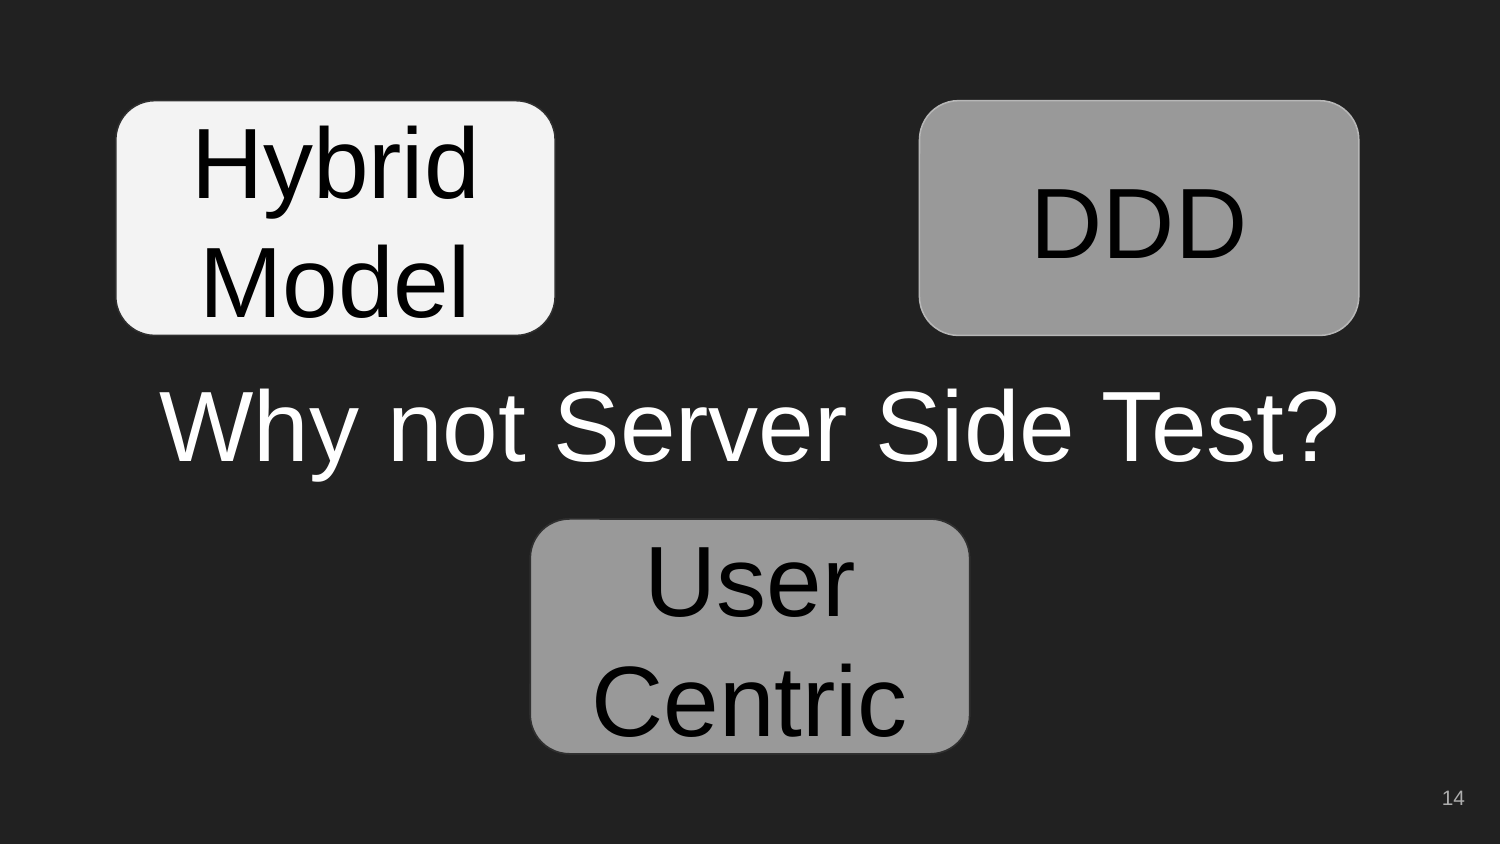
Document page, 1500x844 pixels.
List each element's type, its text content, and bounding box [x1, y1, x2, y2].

text_box DDD [919, 100, 1359, 336]
title Why not Server Side Test? [51, 352, 1449, 491]
text_box Hybrid Model [115, 100, 556, 336]
text_box User Centric [530, 518, 970, 754]
slide_number ‹#› [1389, 764, 1480, 830]
